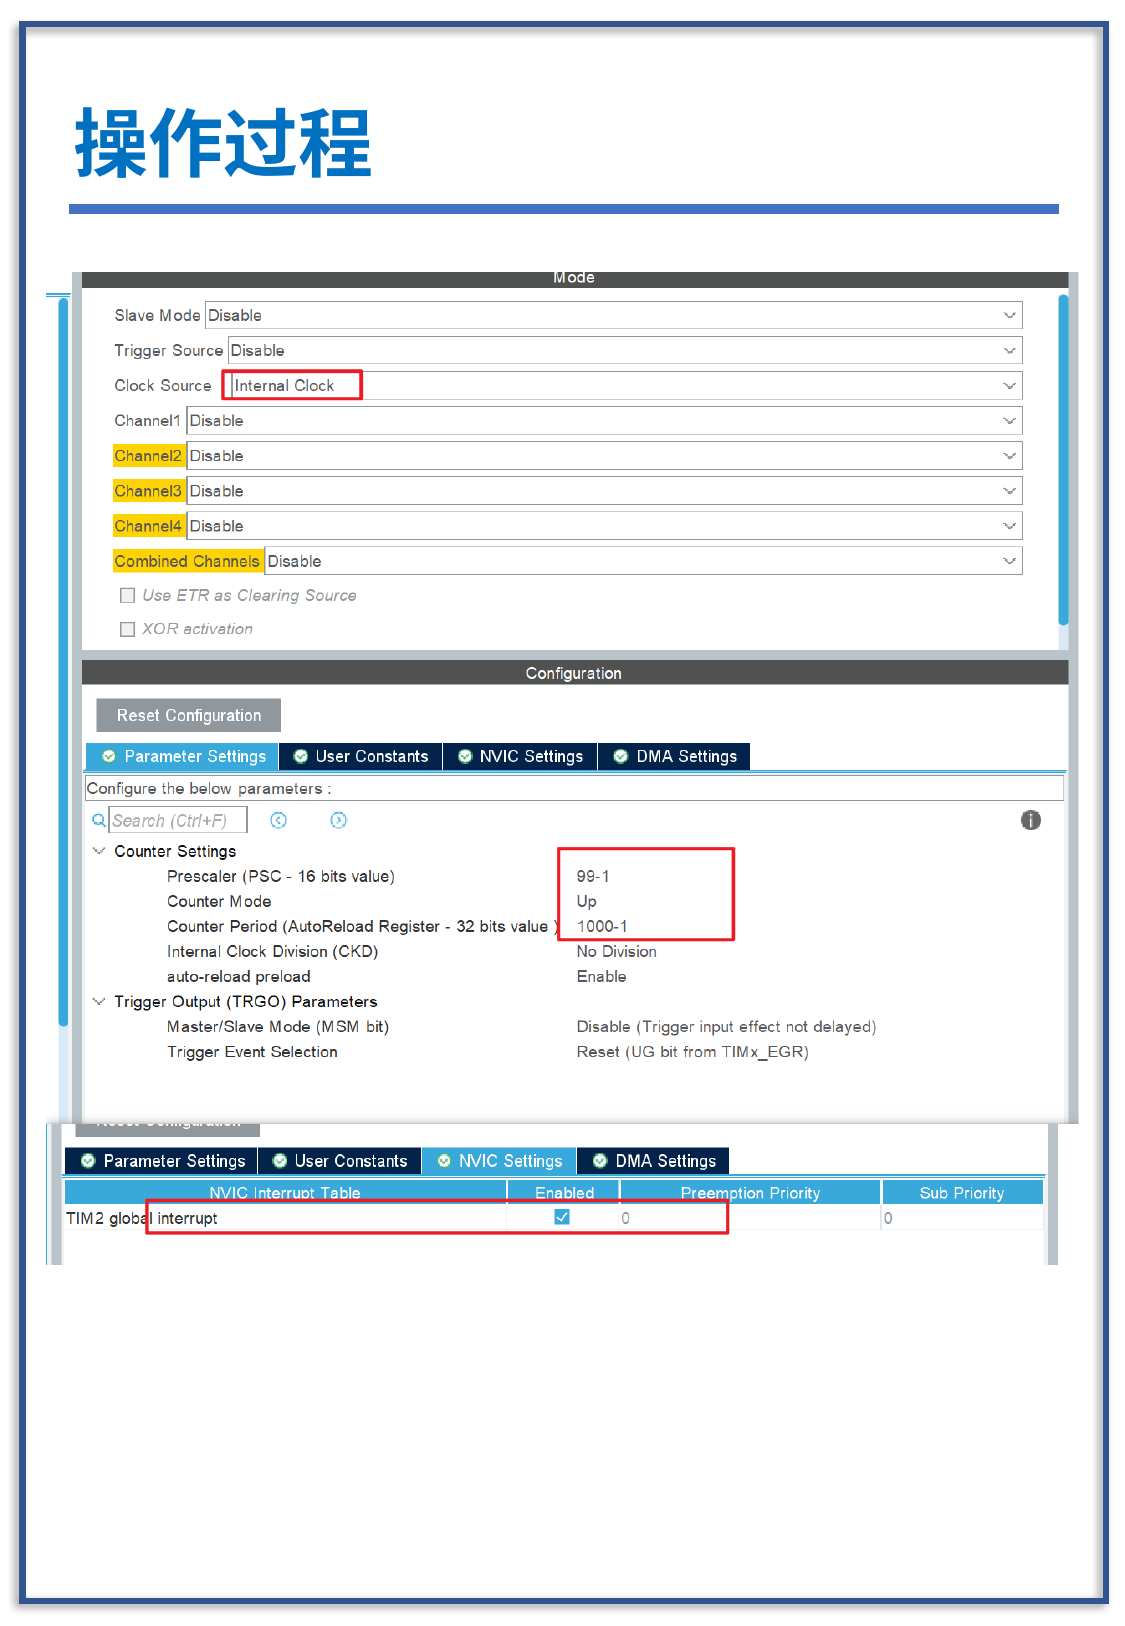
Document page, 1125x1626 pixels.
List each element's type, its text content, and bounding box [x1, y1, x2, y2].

text_box 操作过程 [0, 33, 523, 194]
text_box [21, 23, 1107, 1602]
picture [46, 272, 1079, 1265]
